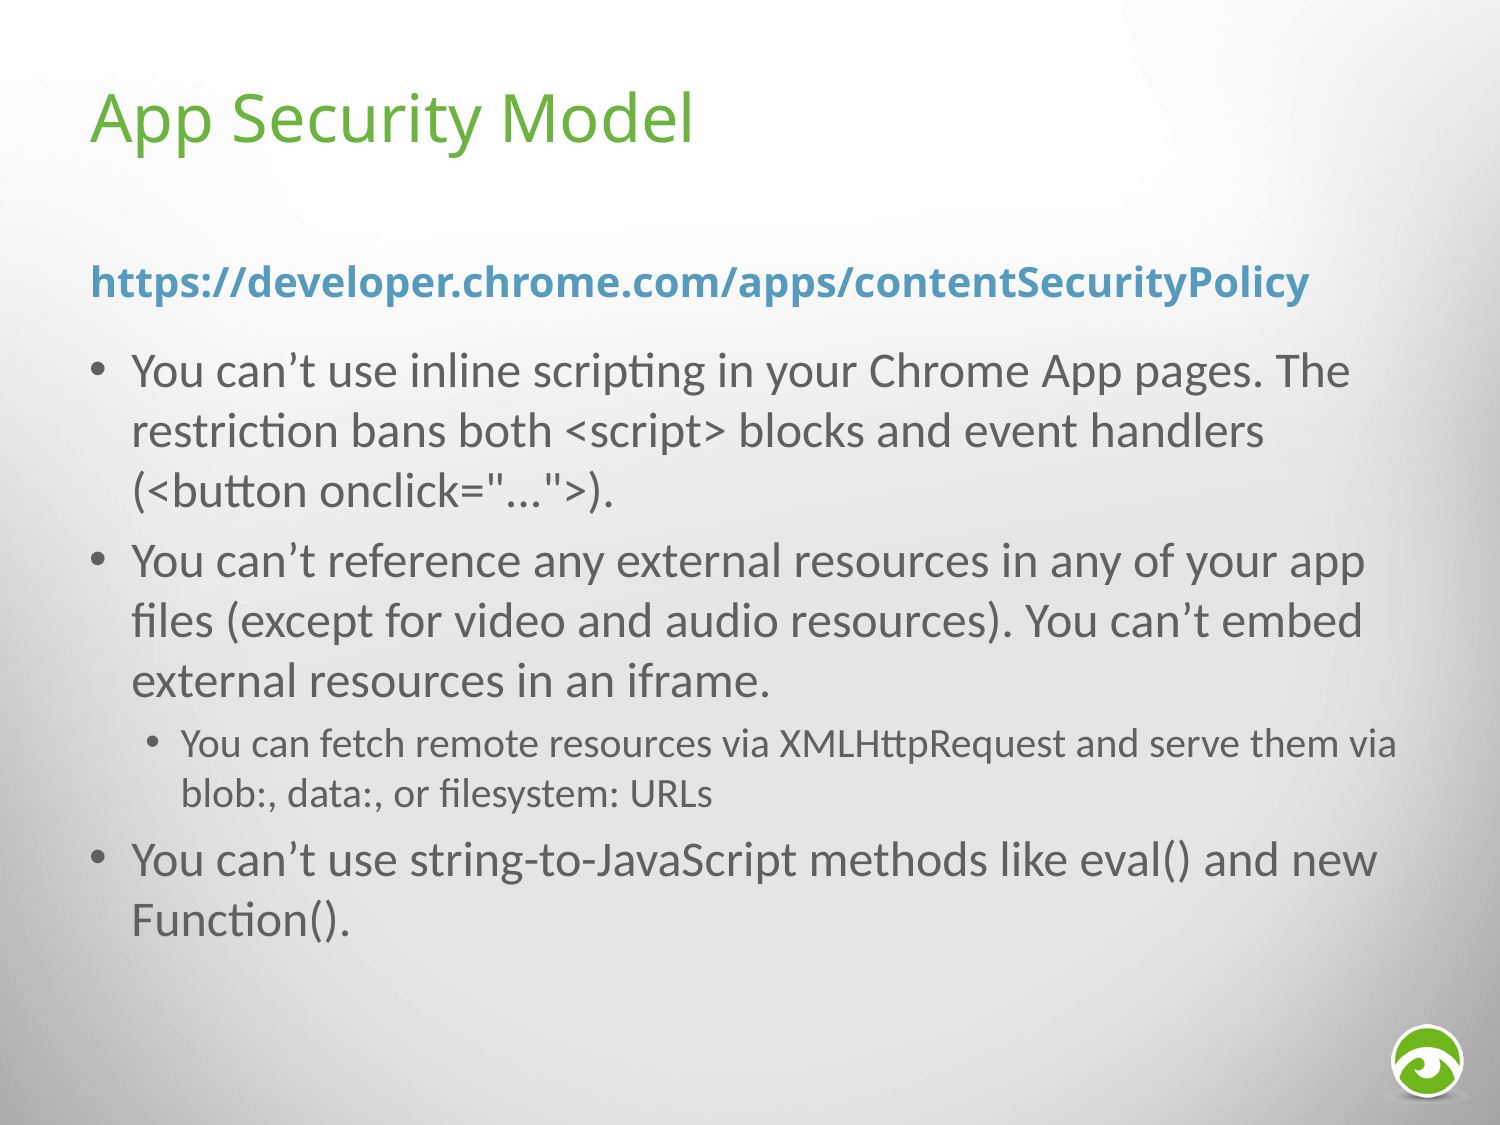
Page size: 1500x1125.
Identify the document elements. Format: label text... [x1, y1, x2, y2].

title App Security Model [75, 67, 1425, 178]
list You can’t use inline scripting in your Chrome App pages. The restriction bans both <script> blocks and event handlers (<button onclick="...">). You can’t reference any external resources in any of your app files (except for video and audio resources). You can’t embed external resources in an iframe. You can fetch remote resources via XMLHttpRequest and serve them via blob:, data:, or filesystem: URLs You can’t use string-to-JavaScript methods like eval() and new Function(). [74, 330, 1425, 976]
picture [0, 0, 1500, 1125]
list https://developer.chrome.com/apps/contentSecurityPolicy [75, 248, 1425, 328]
